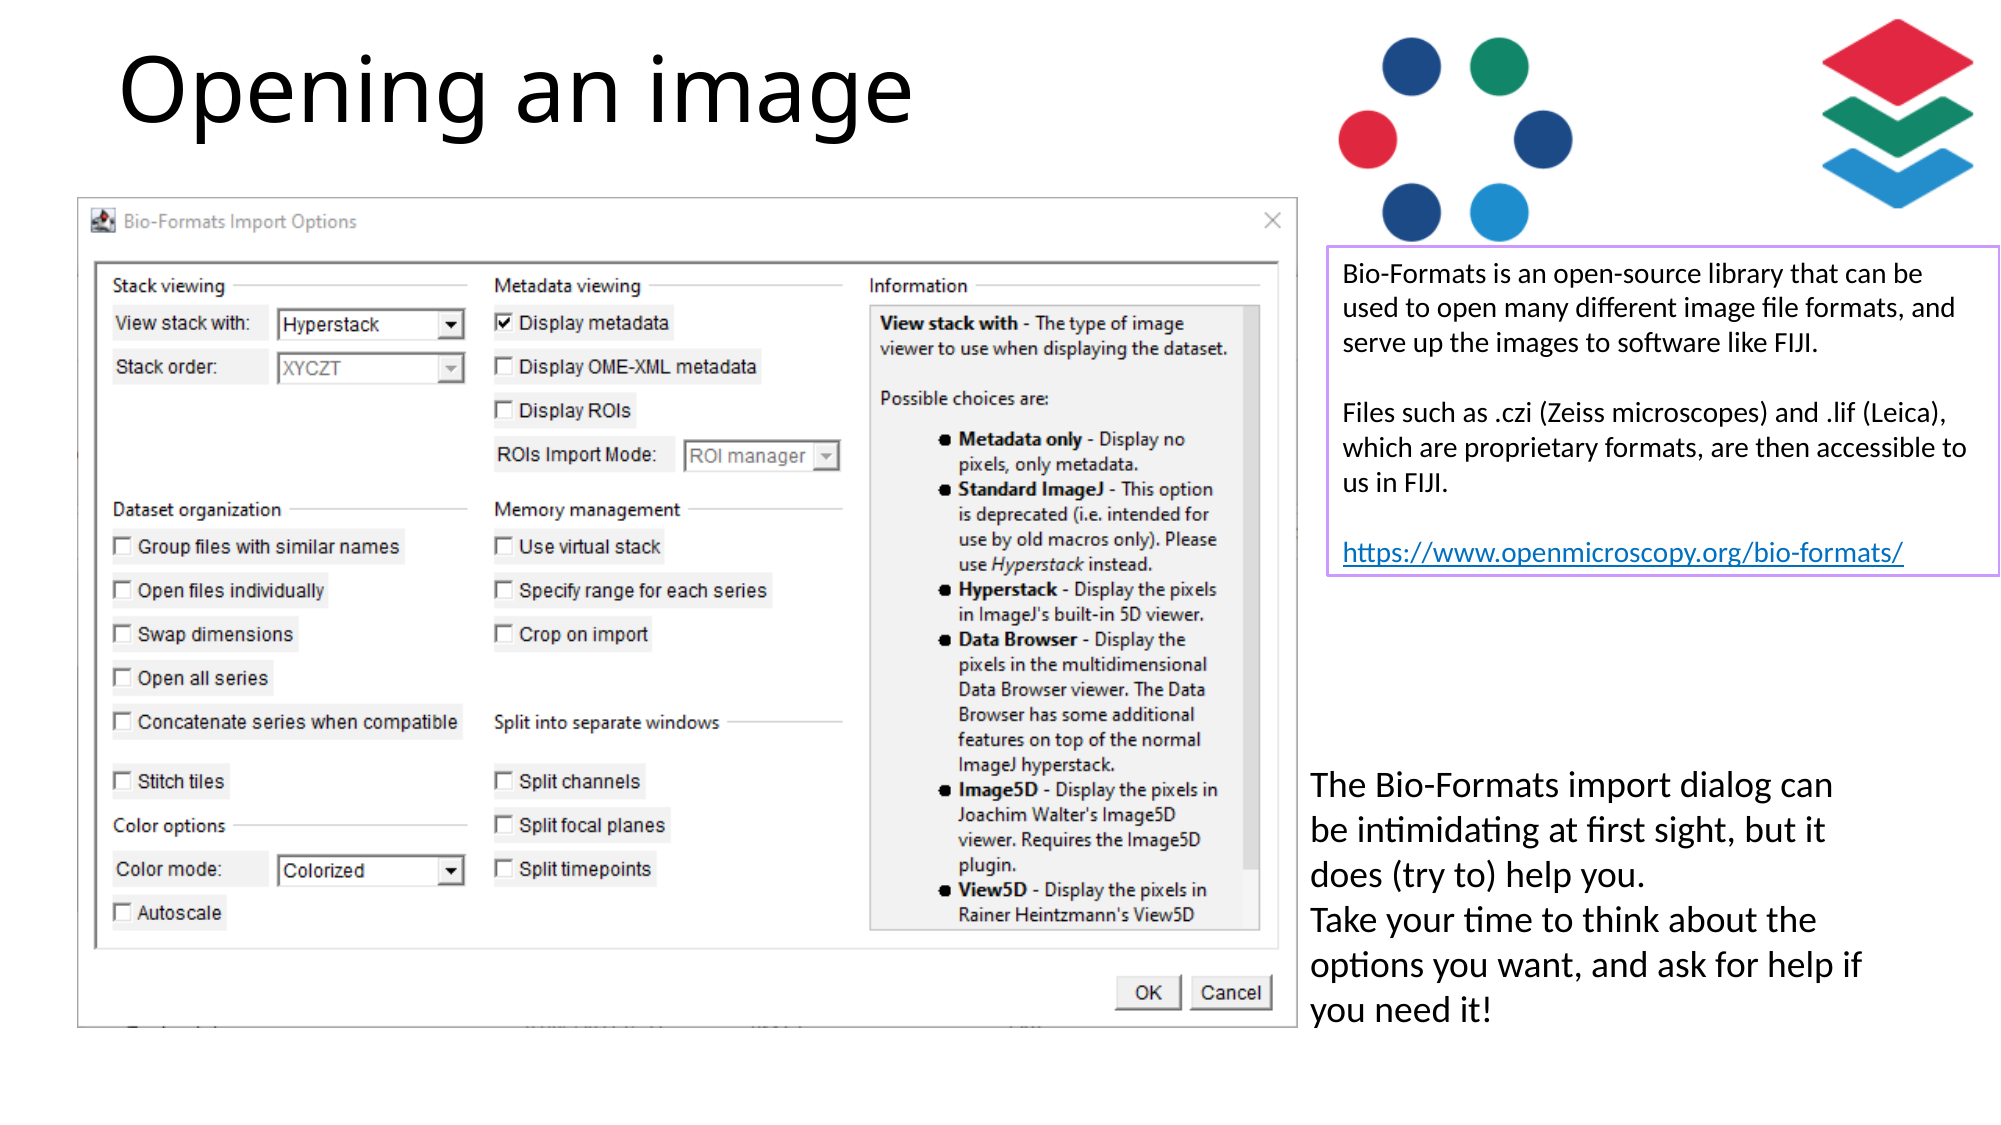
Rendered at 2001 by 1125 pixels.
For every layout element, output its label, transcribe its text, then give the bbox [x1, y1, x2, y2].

picture [1328, 28, 1580, 249]
text_box The Bio-Formats import dialog can be intimidating at first sight, but it does (try to) help you. Take your time to think about the options you want, and ask for help if you need it! [1295, 752, 1879, 1037]
picture [76, 197, 1298, 1028]
text_box Bio-Formats is an open-source library that can be used to open many different image file formats, and serve up the images to software like FIJI. Files such as .czi (Zeiss microscopes) and .lif (Leica), which are proprietary formats, are then accessible to us in FIJI. https://www.openmicroscopy.org/bio-formats/ [1327, 246, 2000, 576]
picture [1801, 0, 2000, 218]
text_box Opening an image [102, 0, 1801, 186]
